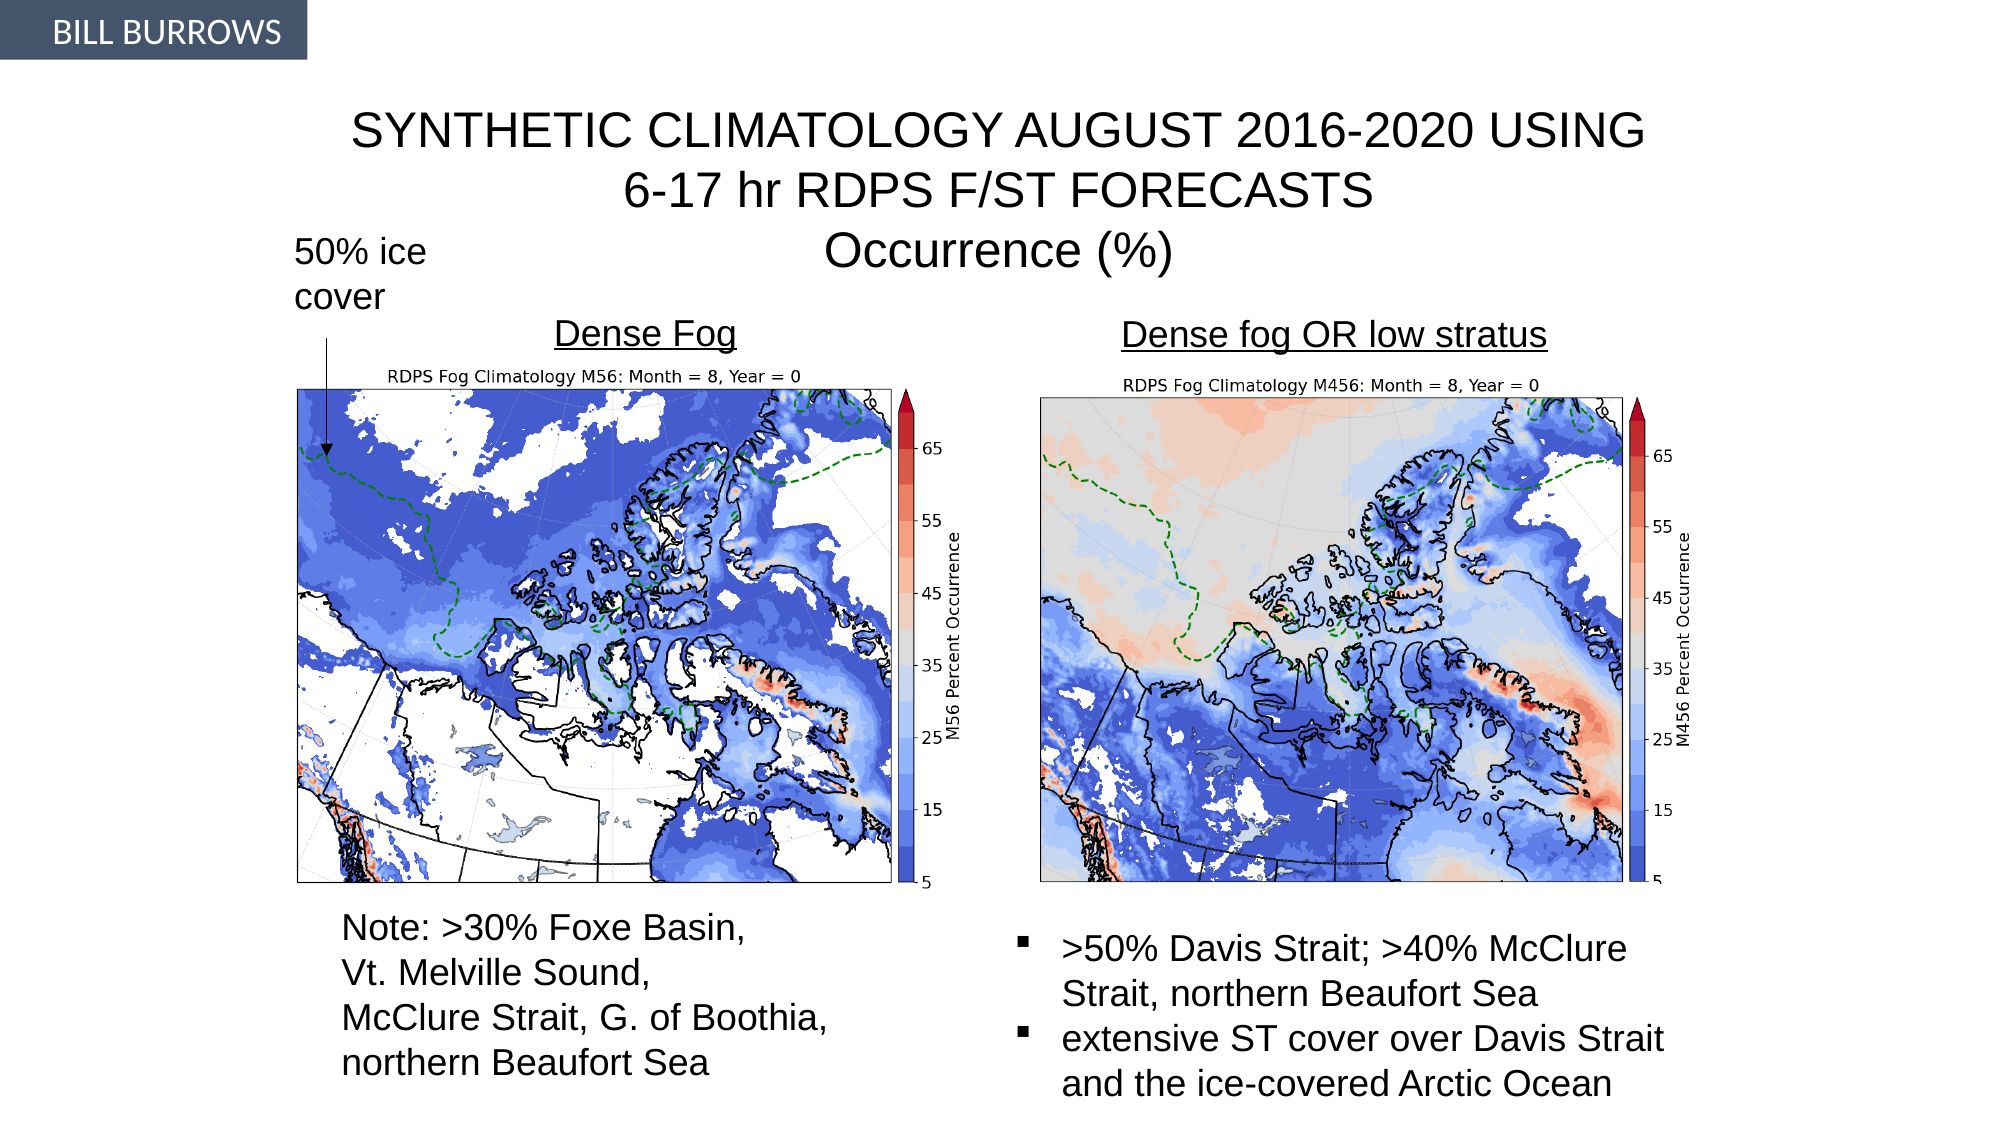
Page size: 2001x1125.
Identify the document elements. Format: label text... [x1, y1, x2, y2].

text_box >50% Davis Strait; >40% McClure Strait, northern Beaufort Sea extensive ST cover over Davis Strait and the ice-covered Arctic Ocean [999, 916, 1750, 1125]
text_box Note: >30% Foxe Basin, Vt. Melville Sound, McClure Strait, G. of Boothia, northern Beaufort Sea [326, 895, 882, 1090]
picture [291, 361, 967, 890]
text_box Dense Fog [539, 301, 764, 361]
text_box BILL BURROWS [0, 0, 308, 60]
text_box Dense fog OR low stratus [1106, 302, 1627, 363]
text_box 50% ice cover [279, 285, 492, 325]
text_box SYNTHETIC CLIMATOLOGY AUGUST 2016-2020 USING 6-17 hr RDPS F/ST FORECASTS Occurrence (%) [279, 89, 1733, 285]
picture [1039, 373, 1697, 884]
